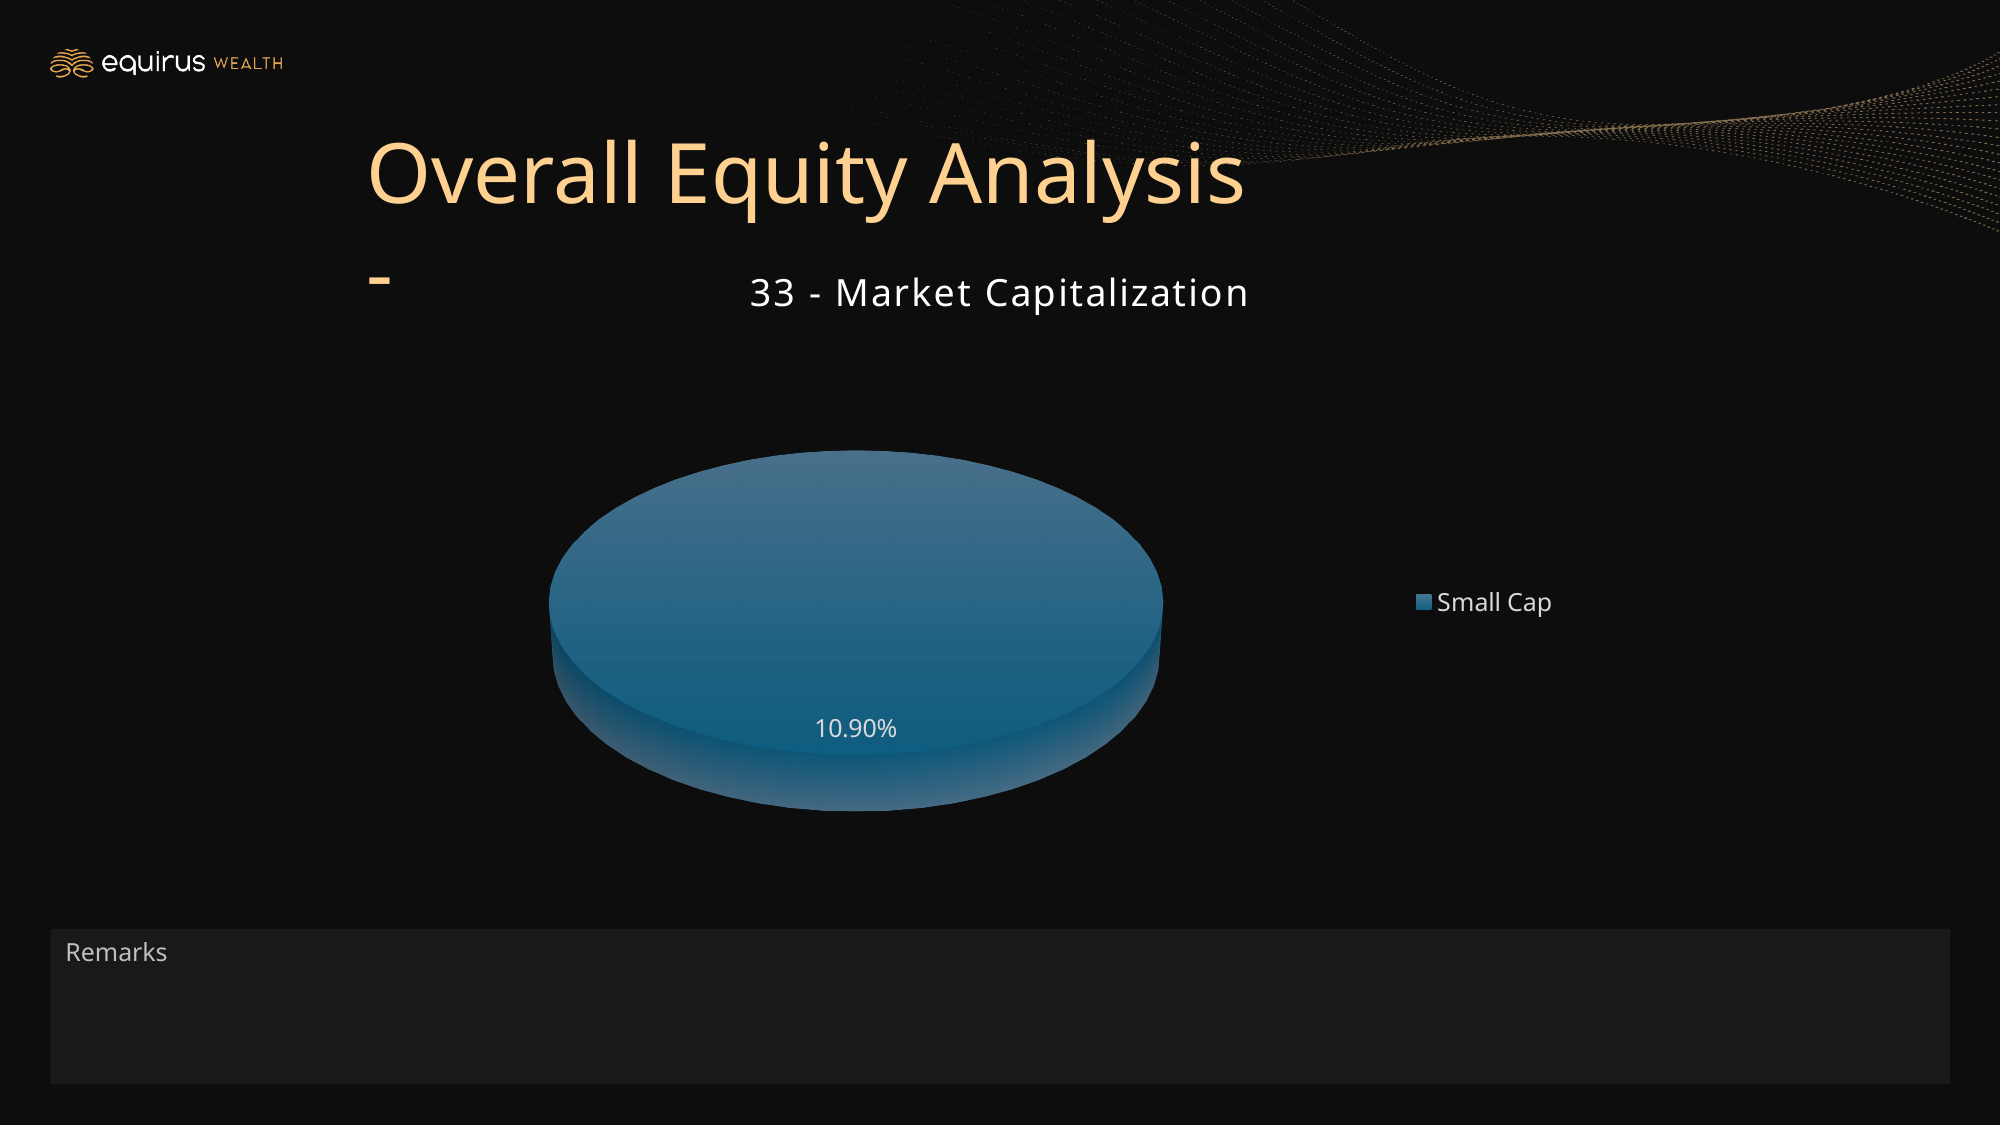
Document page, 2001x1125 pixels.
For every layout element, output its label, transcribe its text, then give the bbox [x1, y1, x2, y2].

chart [177, 232, 1823, 932]
picture [0, 0, 2000, 458]
text_box Remarks [50, 928, 1950, 1084]
